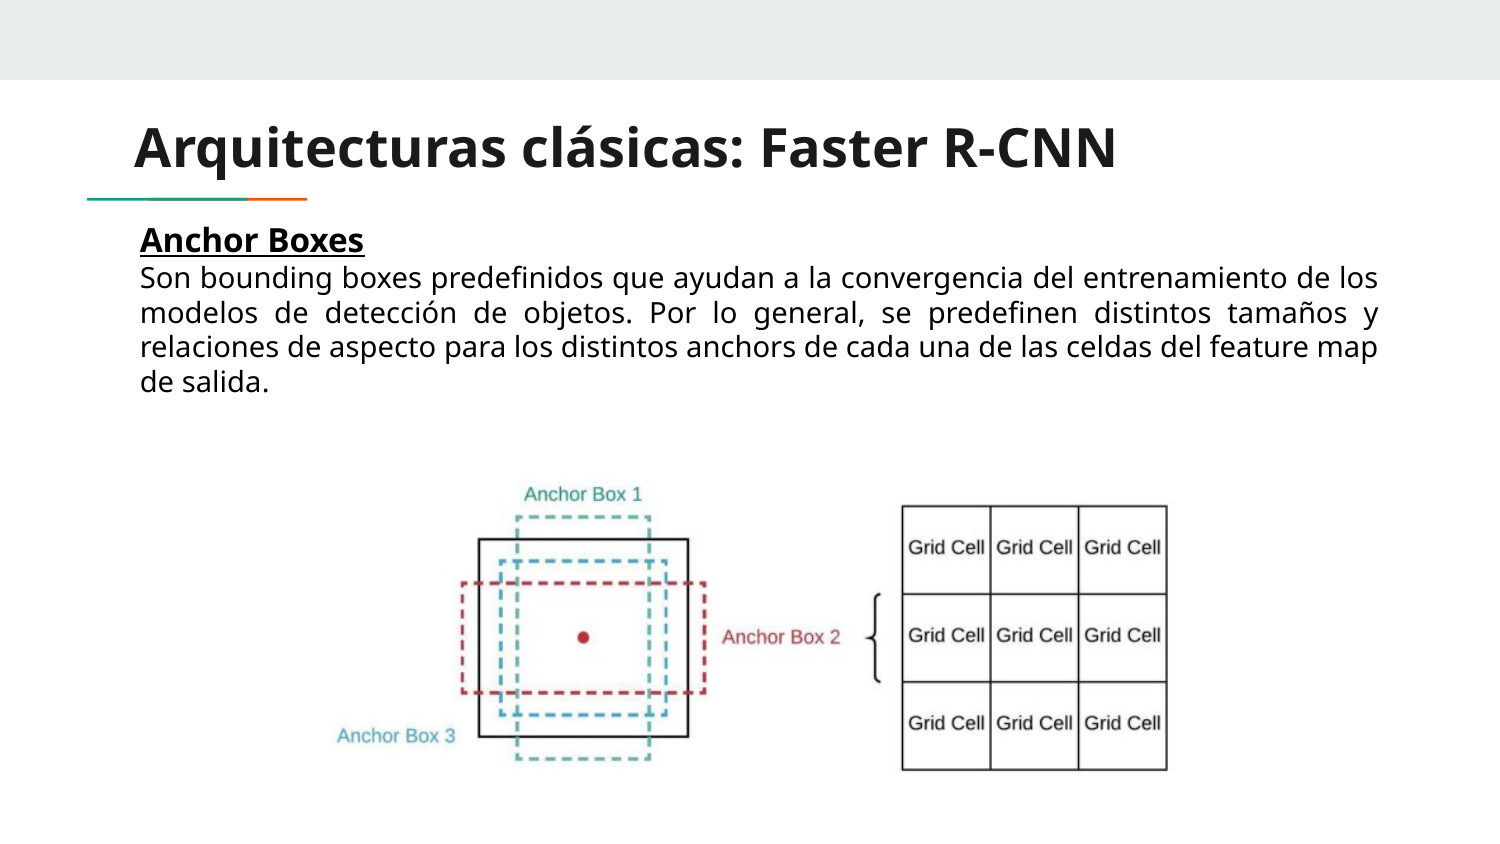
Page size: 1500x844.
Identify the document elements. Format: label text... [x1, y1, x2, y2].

picture [294, 439, 1206, 832]
text_box Anchor Boxes Son bounding boxes predefinidos que ayudan a la convergencia del entrenamiento de los modelos de detección de objetos. Por lo general, se predefinen distintos tamaños y relaciones de aspecto para los distintos anchors de cada una de las celdas del feature map de salida. [124, 203, 1395, 449]
title Arquitecturas clásicas: Faster R-CNN [119, 98, 1381, 187]
